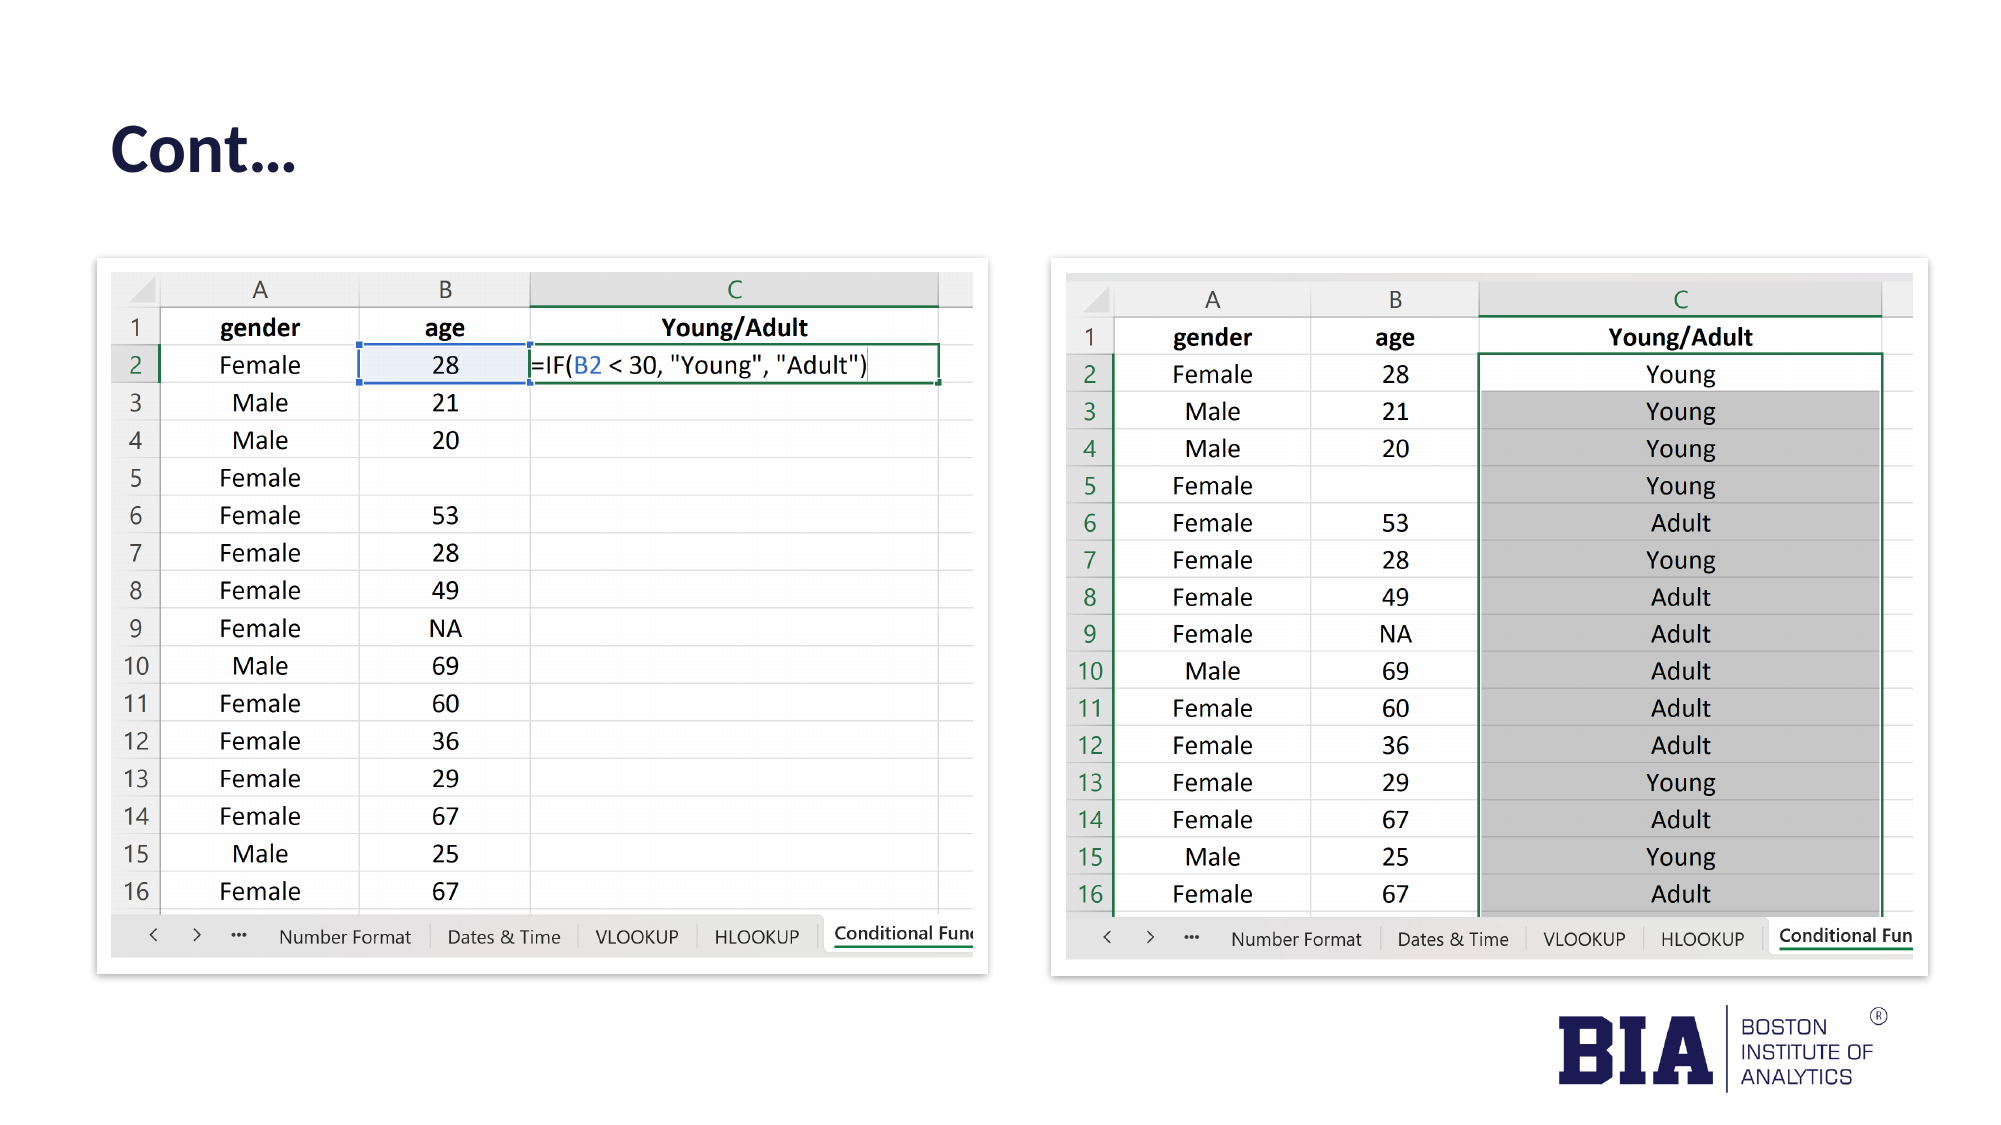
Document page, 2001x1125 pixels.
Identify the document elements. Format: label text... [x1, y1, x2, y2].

picture [111, 272, 974, 960]
picture [1557, 1003, 1889, 1094]
title Cont… [111, 99, 1889, 200]
picture [1065, 272, 1913, 962]
